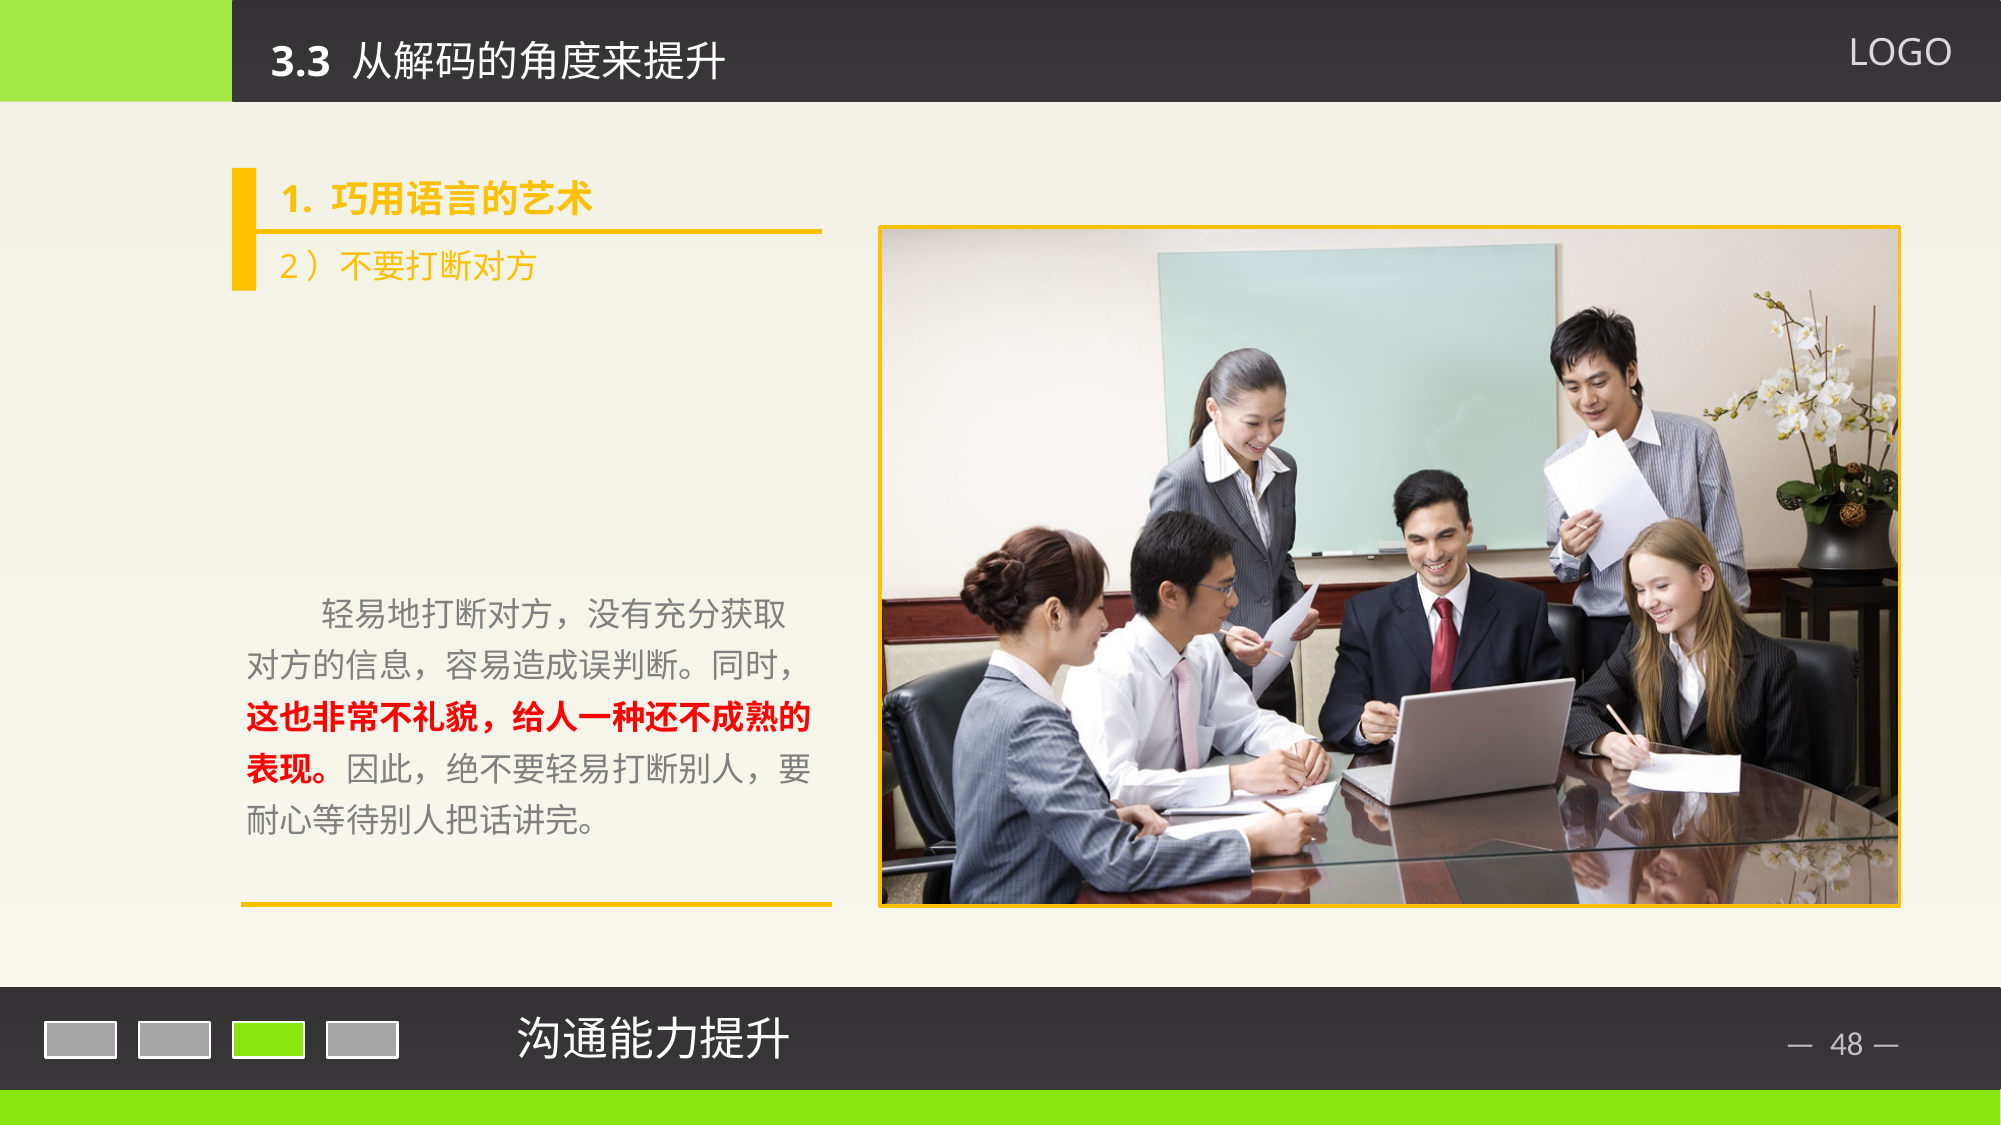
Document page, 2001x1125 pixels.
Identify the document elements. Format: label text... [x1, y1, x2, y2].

text_box 轻易地打断对方，没有充分获取对方的信息，容易造成误判断。同时，这也非常不礼貌，给人一种还不成熟的表现。因此，绝不要轻易打断别人，要耐心等待别人把话讲完。 [231, 574, 832, 847]
picture [881, 228, 1899, 905]
text_box 3.3 从解码的角度来提升 [256, 27, 871, 93]
text_box 1. 巧用语言的艺术 [256, 167, 819, 228]
text_box [231, 238, 256, 291]
text_box [231, 167, 257, 231]
text_box 2）不要打断对方 [256, 240, 819, 293]
